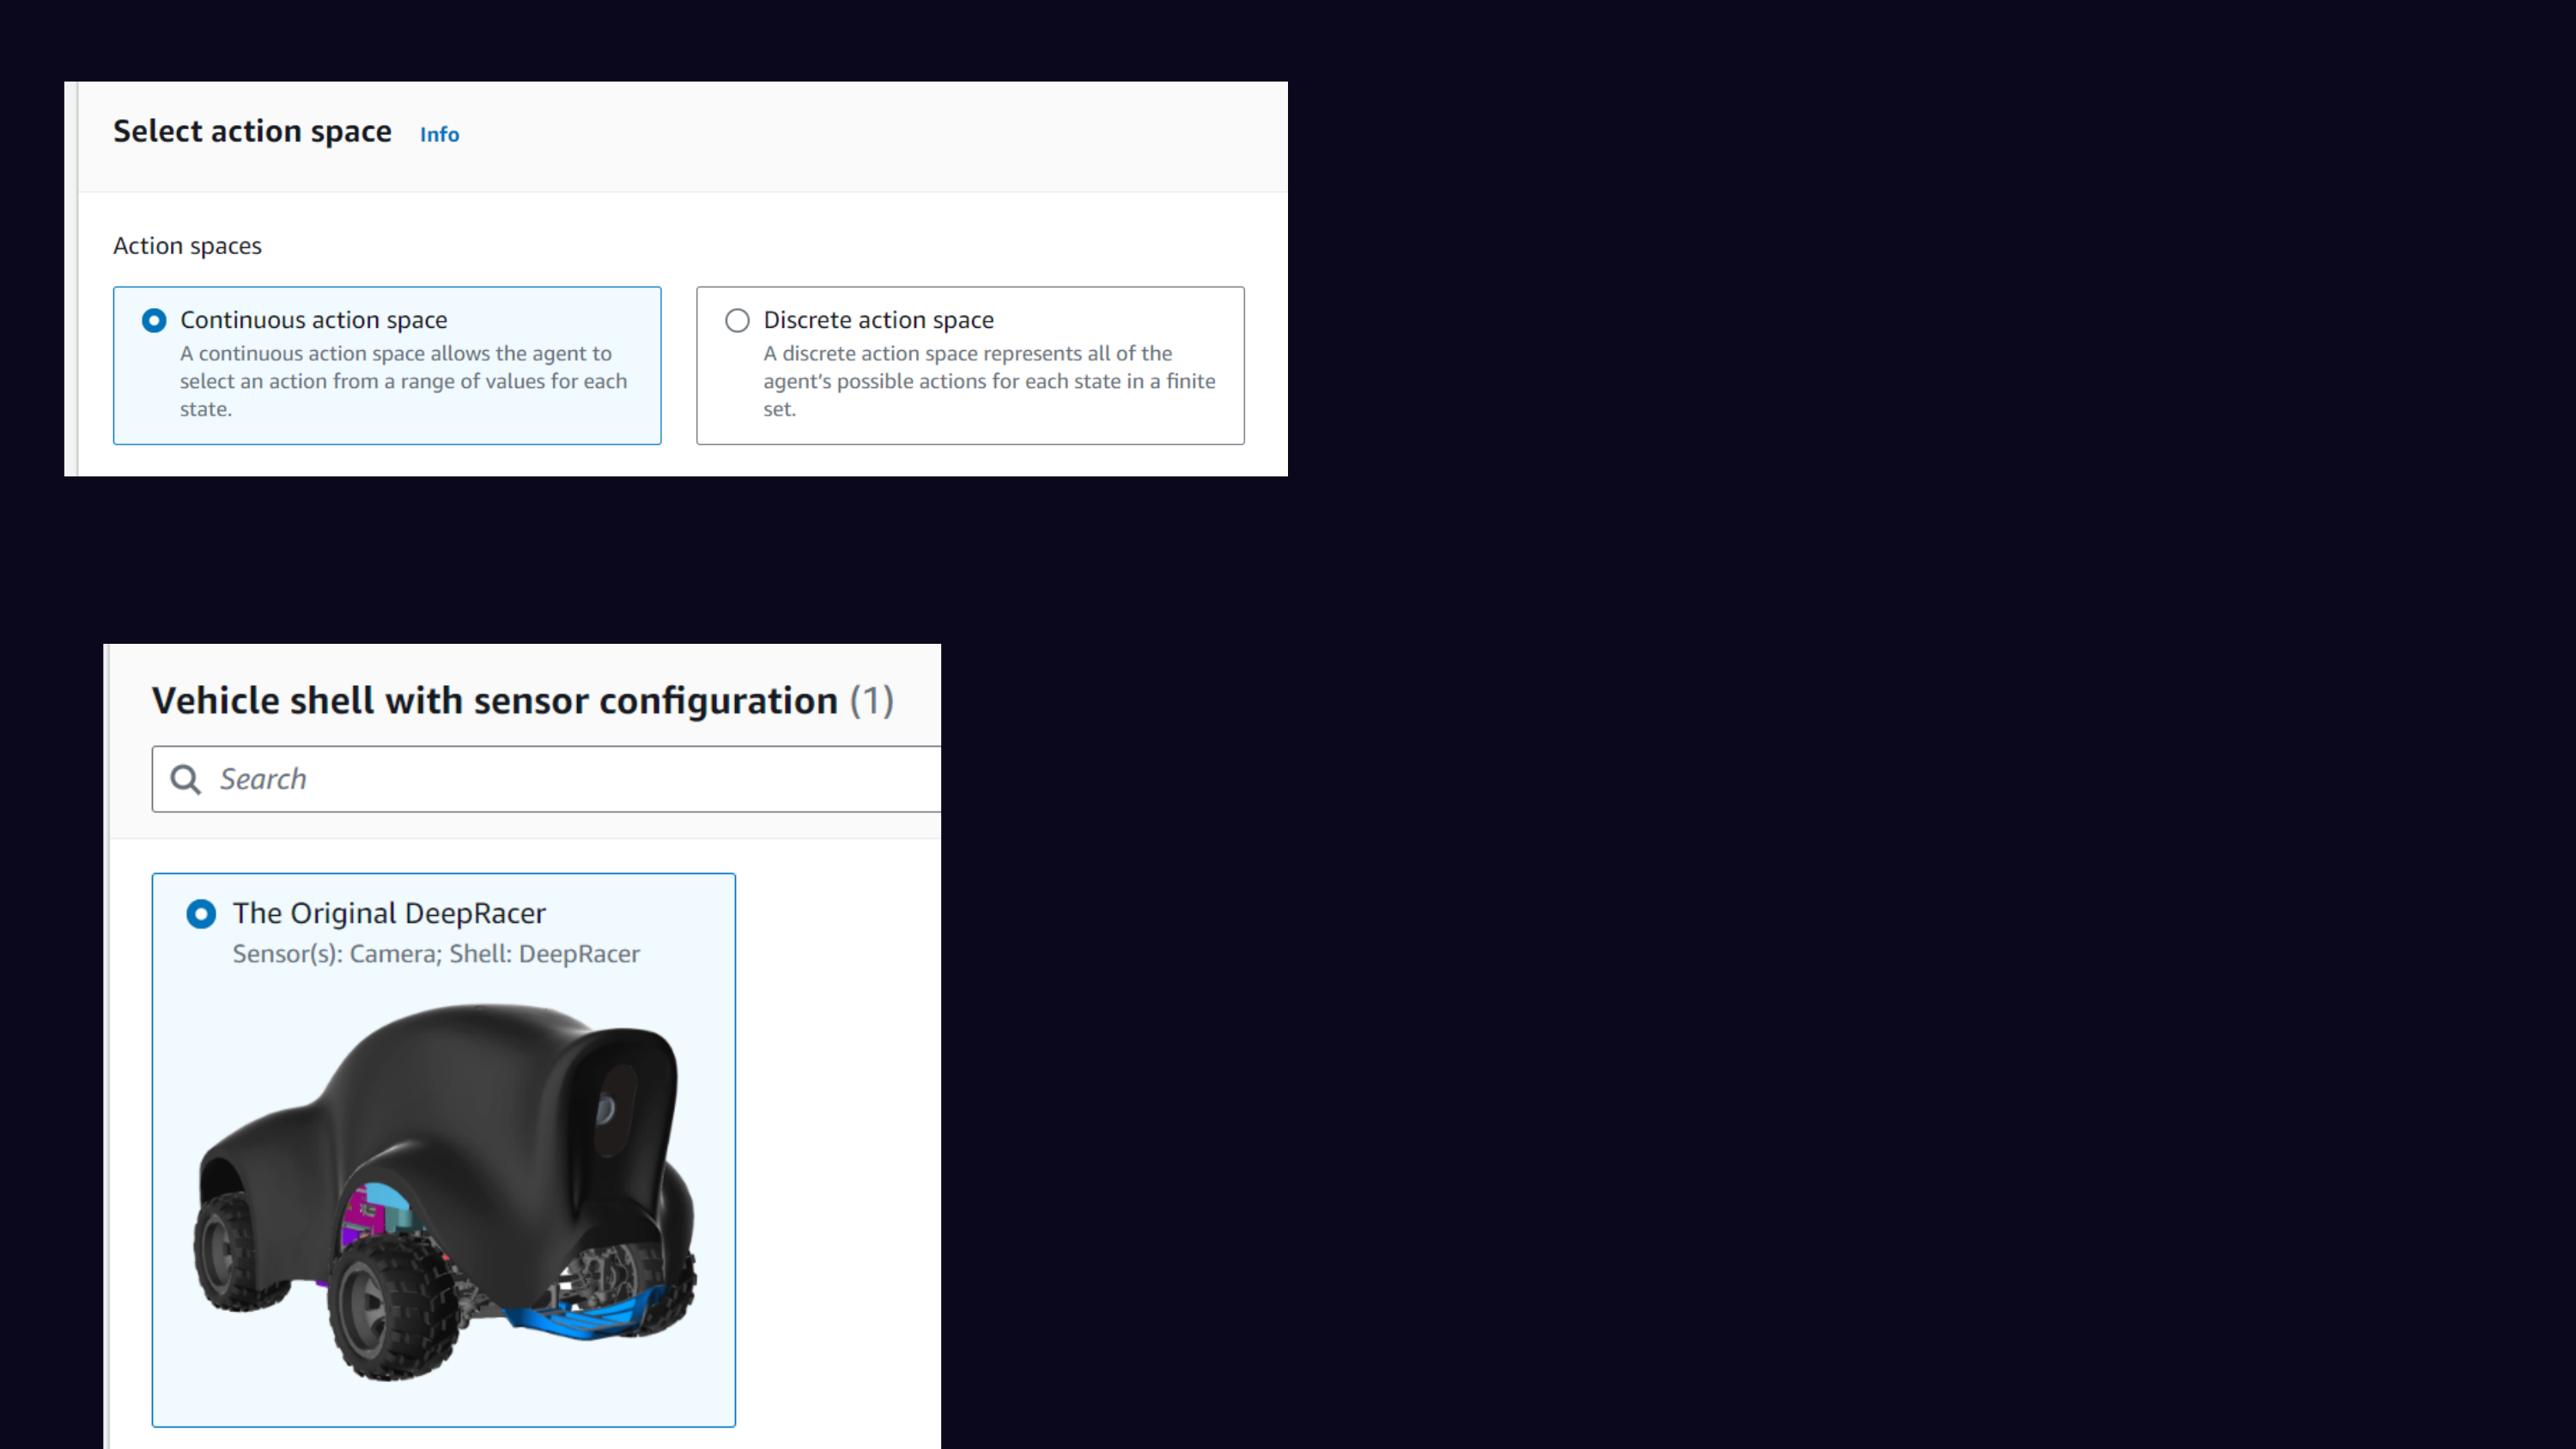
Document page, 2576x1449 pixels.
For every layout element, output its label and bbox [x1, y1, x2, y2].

text_box [64, 82, 1289, 476]
text_box [103, 644, 942, 1449]
